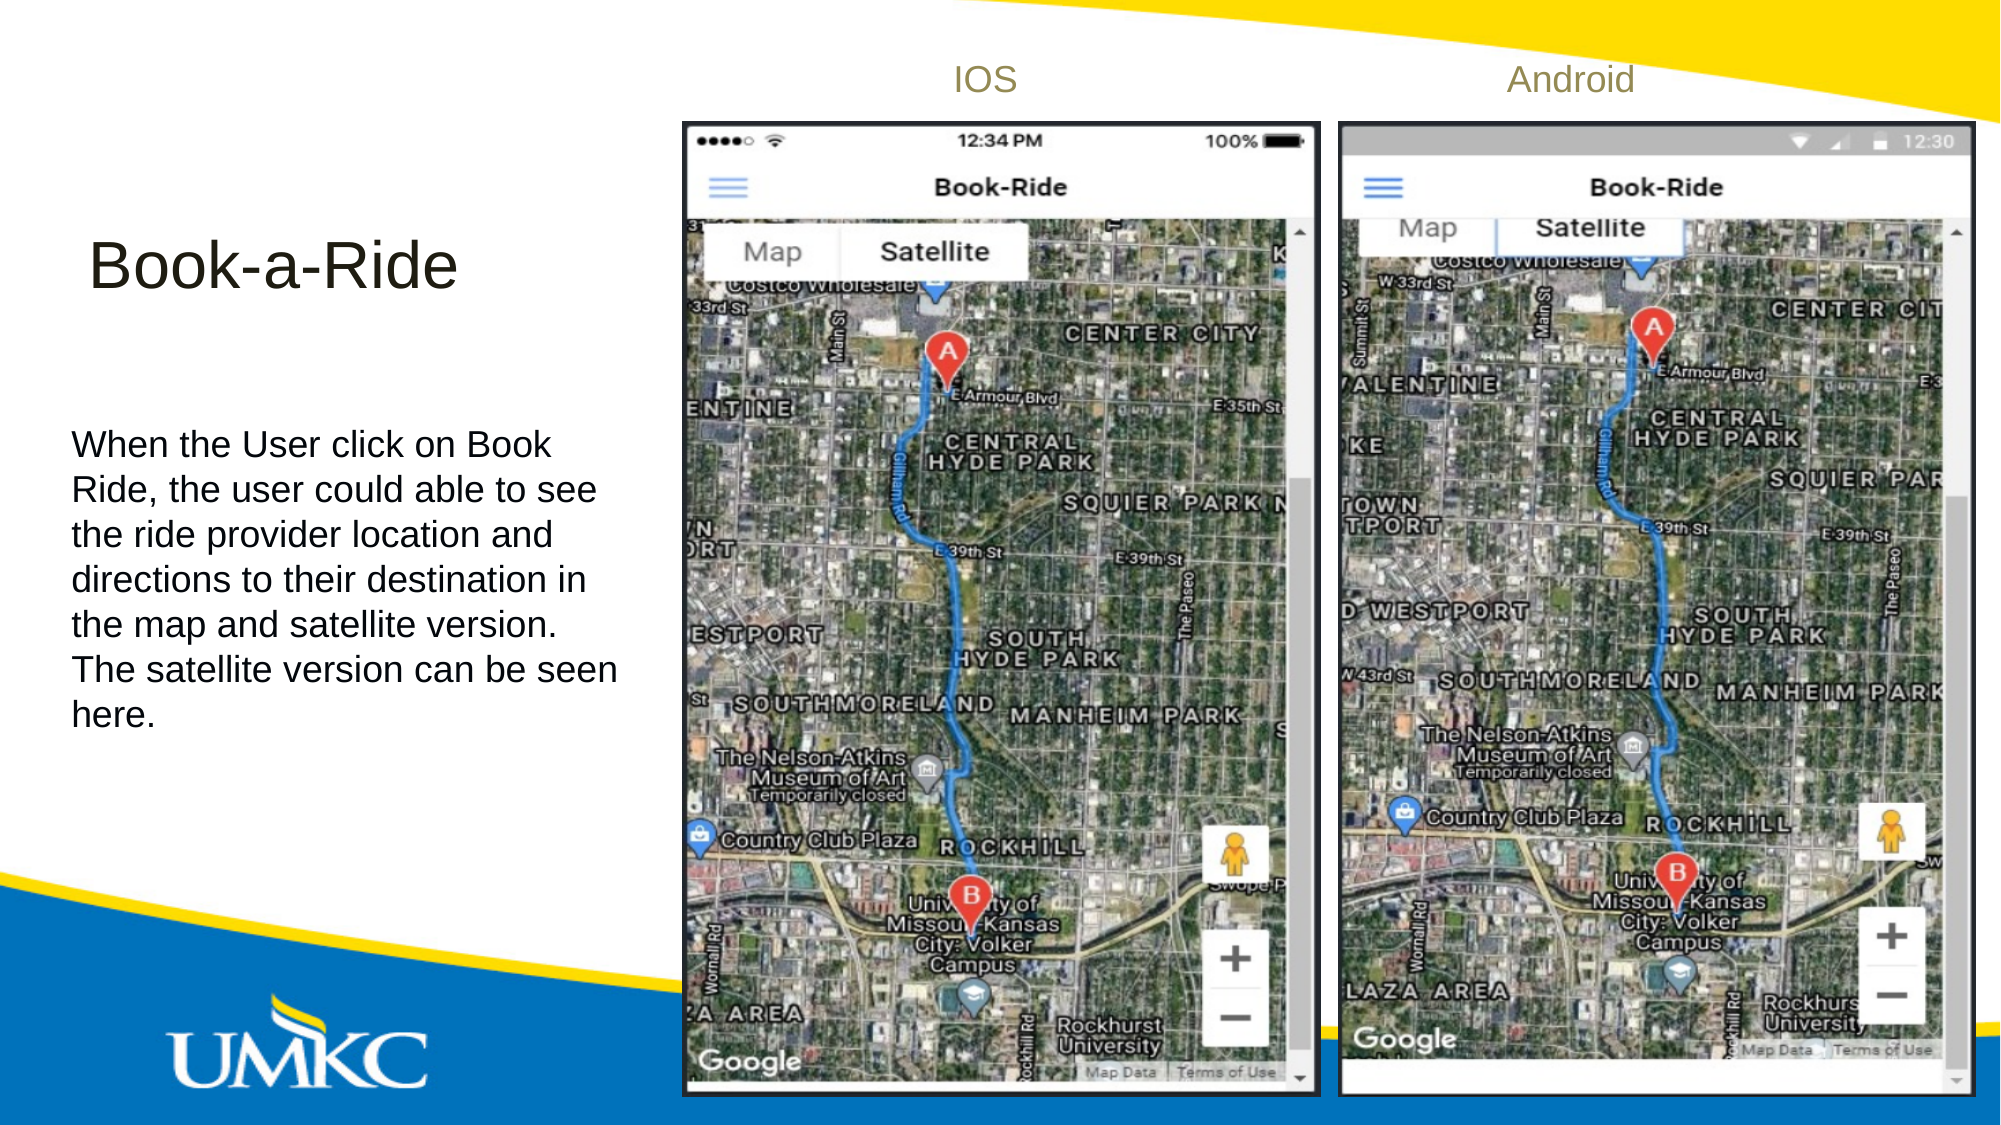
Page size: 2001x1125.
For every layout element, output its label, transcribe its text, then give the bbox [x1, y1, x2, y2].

picture [0, 0, 2001, 1125]
text_box Book-a-Ride [74, 214, 662, 309]
text_box IOS [840, 47, 1131, 108]
text_box Android [1426, 47, 1717, 108]
text_box When the User click on Book Ride, the user could able to see the ride provider location and directions to their destination in the map and satellite version. The satellite version can be seen here. [56, 412, 644, 743]
